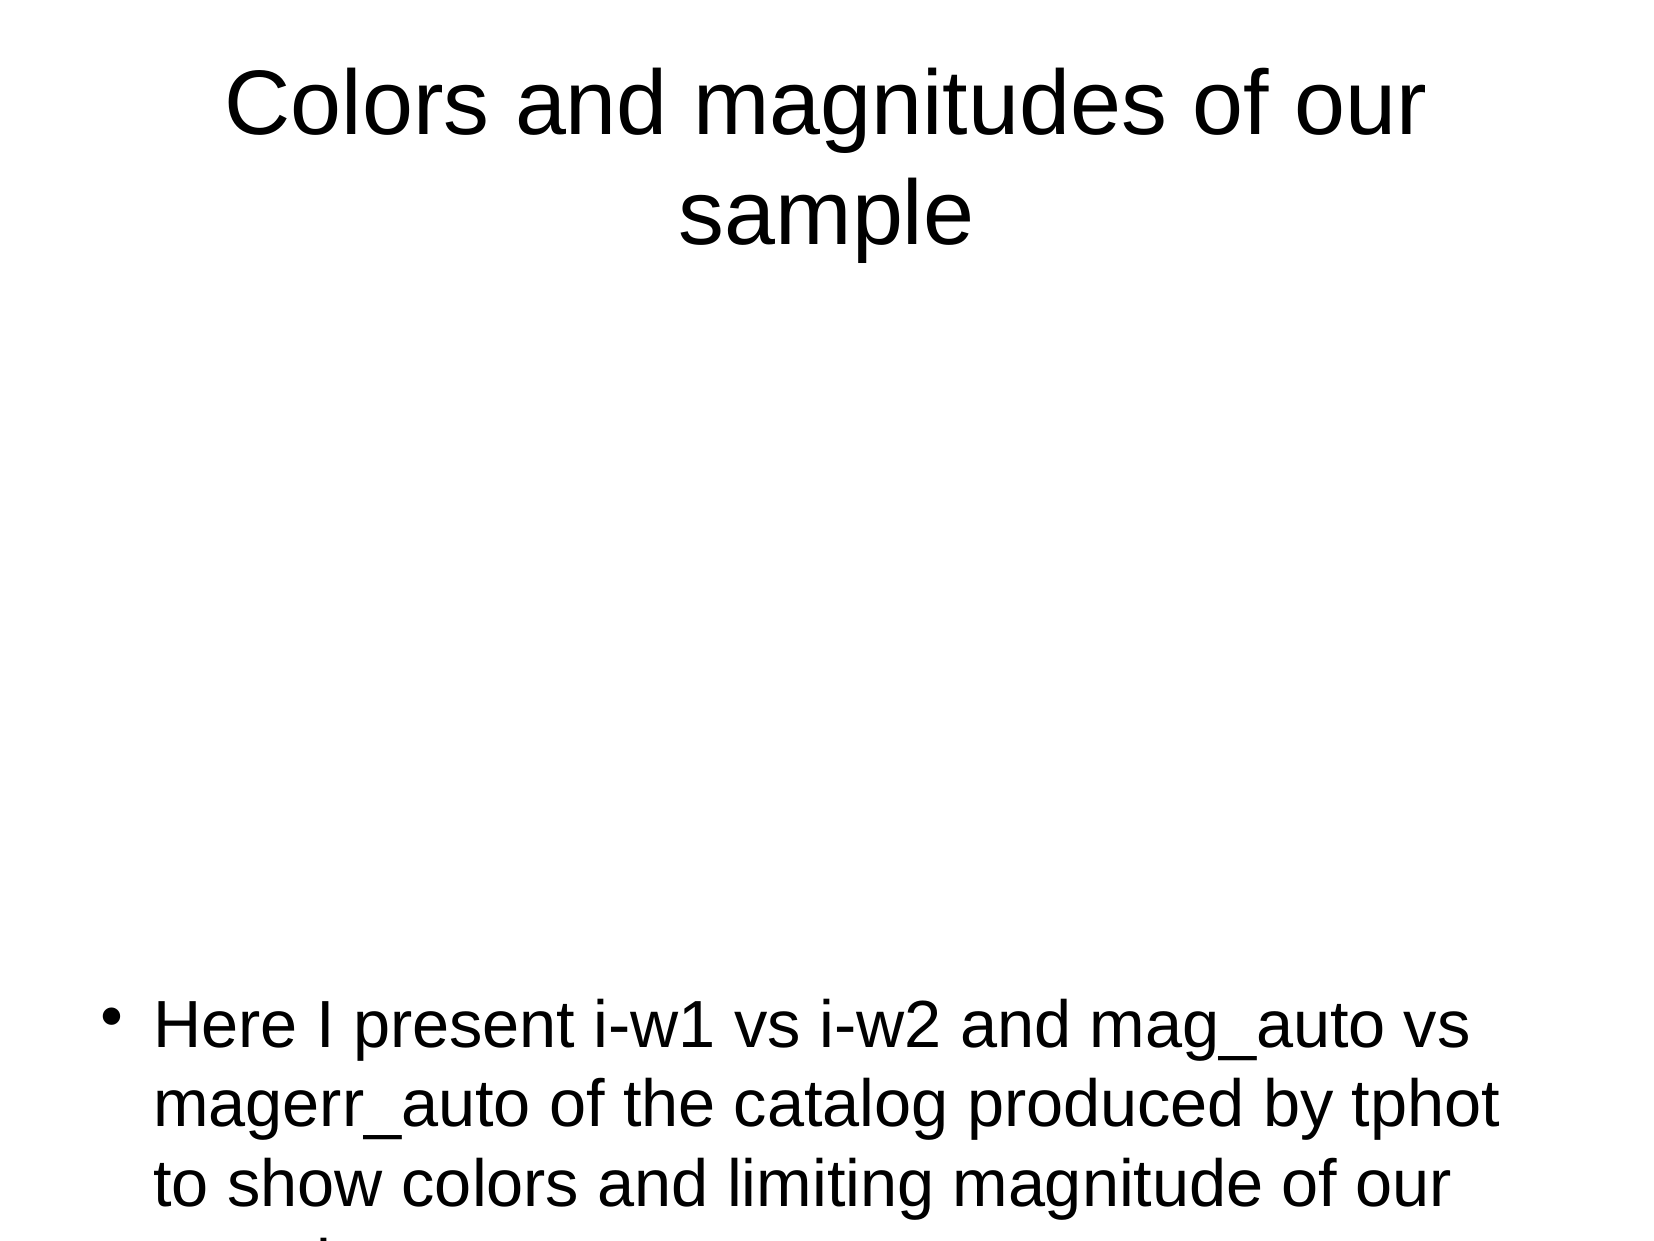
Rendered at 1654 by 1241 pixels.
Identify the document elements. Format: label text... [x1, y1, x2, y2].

text_box Here I present i-w1 vs i-w2 and mag_auto vs magerr_auto of the catalog produced by tphot to show colors and limiting magnitude of our sample [82, 980, 1571, 1211]
text_box Colors and magnitudes of our sample [82, 49, 1571, 257]
